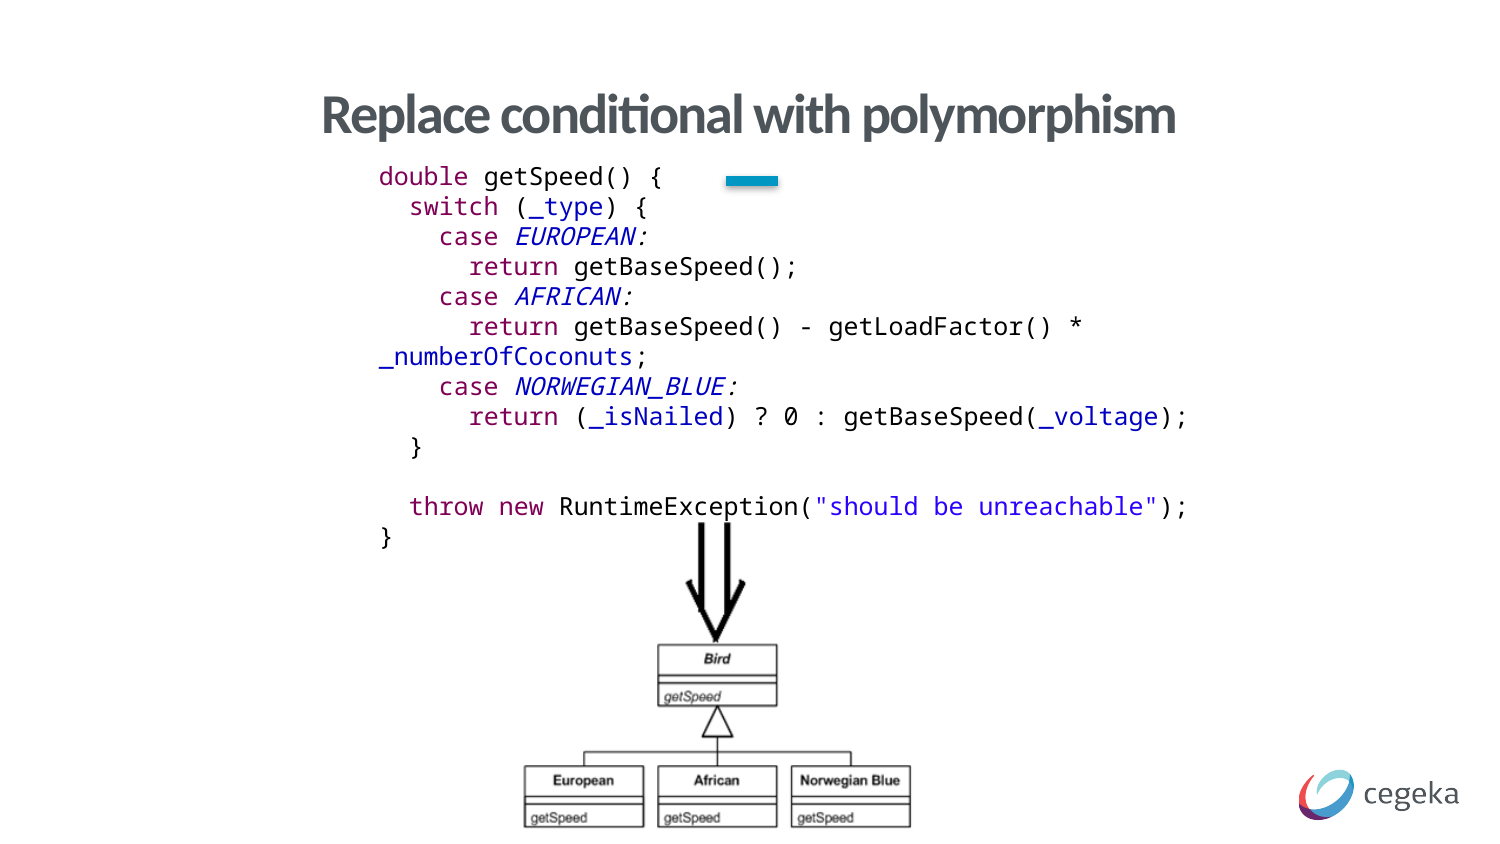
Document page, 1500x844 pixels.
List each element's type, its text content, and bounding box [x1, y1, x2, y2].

picture [1299, 765, 1477, 829]
title Replace conditional with polymorphism [64, 32, 1436, 152]
text_box double getSpeed() { switch (_type) { case EUROPEAN: return getBaseSpeed(); case AFRICAN: return getBaseSpeed() - getLoadFactor() * _numberOfCoconuts; case NORWEGIAN_BLUE: return (_isNailed) ? 0 : getBaseSpeed(_voltage); } throw new RuntimeException("should be unreachable"); } [363, 153, 1321, 558]
picture [494, 494, 946, 844]
